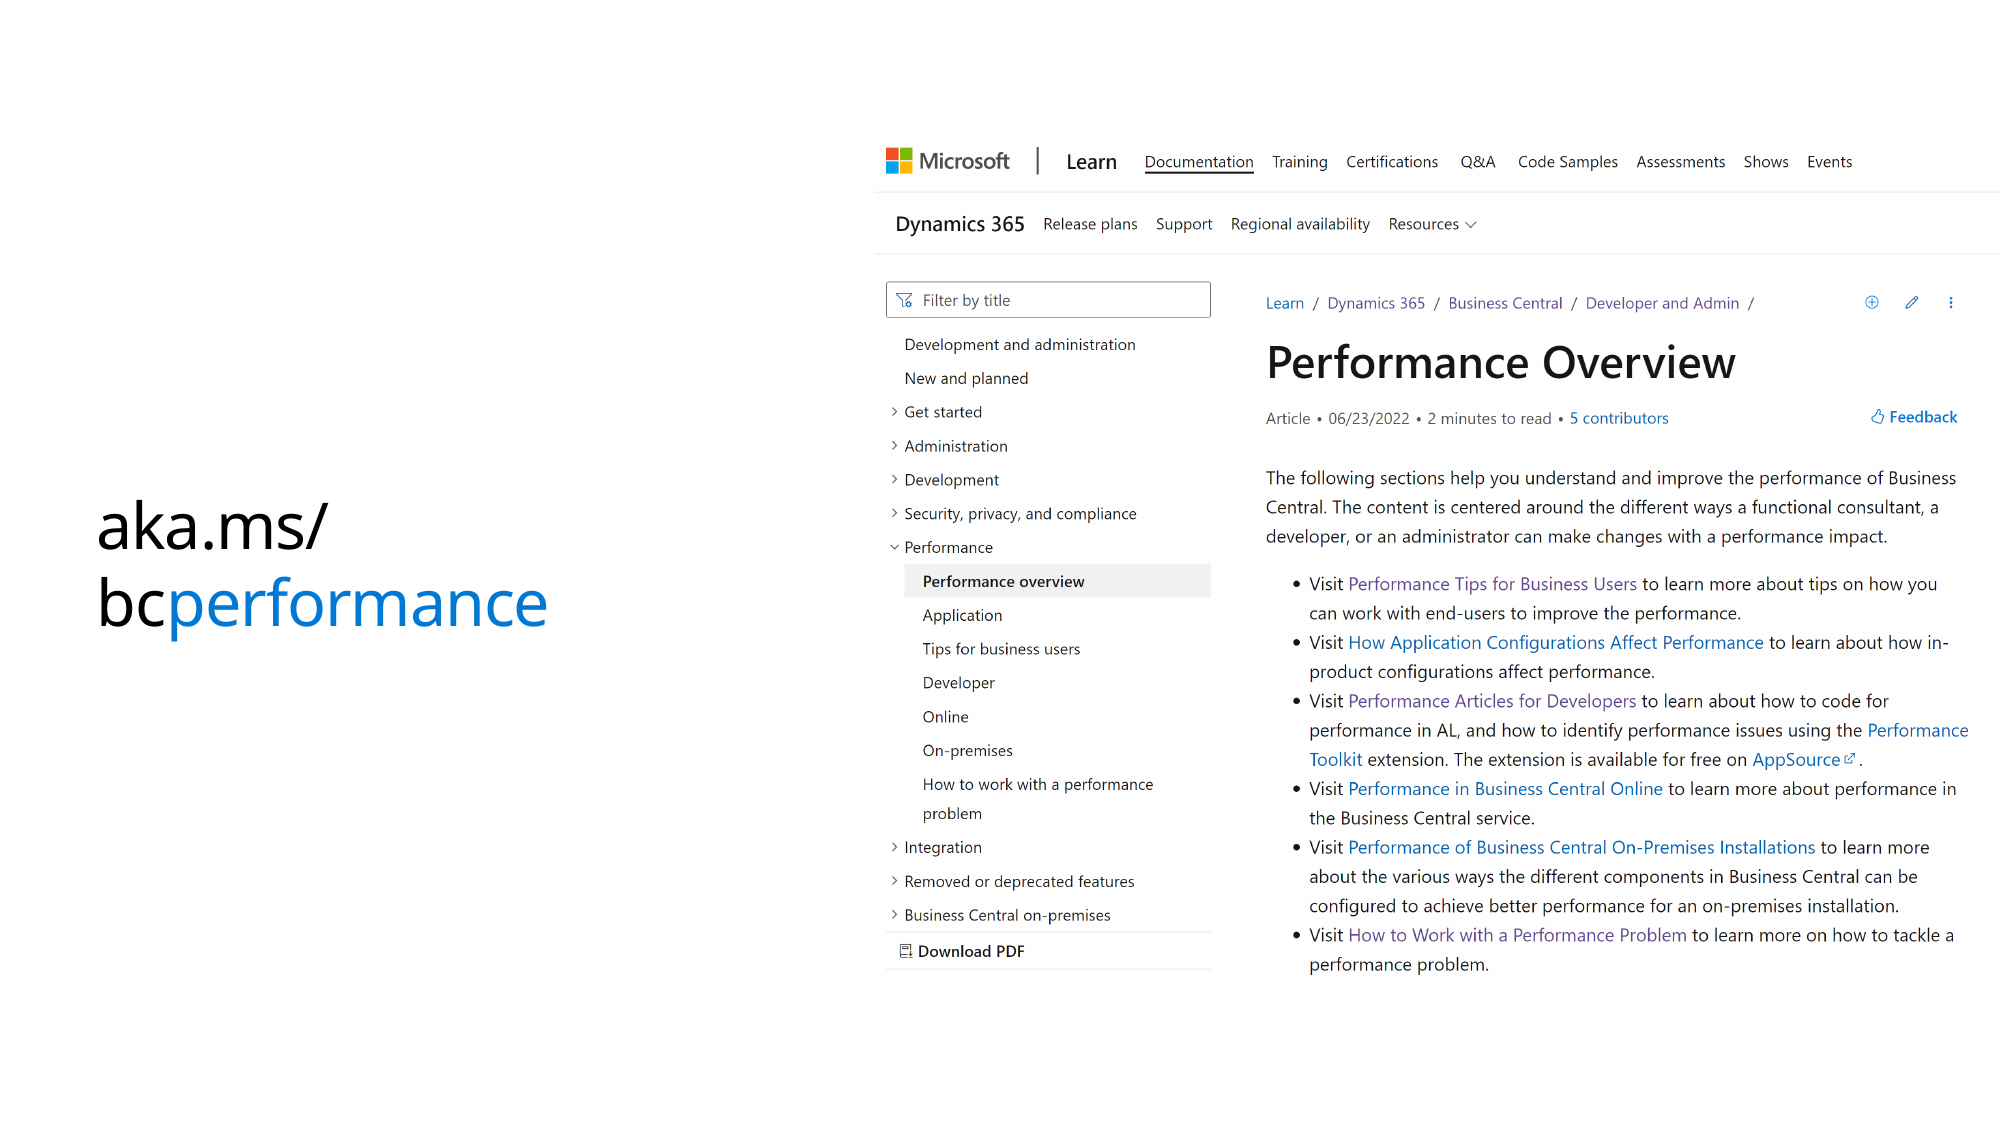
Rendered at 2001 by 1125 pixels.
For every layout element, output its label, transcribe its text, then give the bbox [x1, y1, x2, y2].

picture [874, 138, 2000, 986]
title aka.ms/bcperformance [96, 96, 779, 1029]
